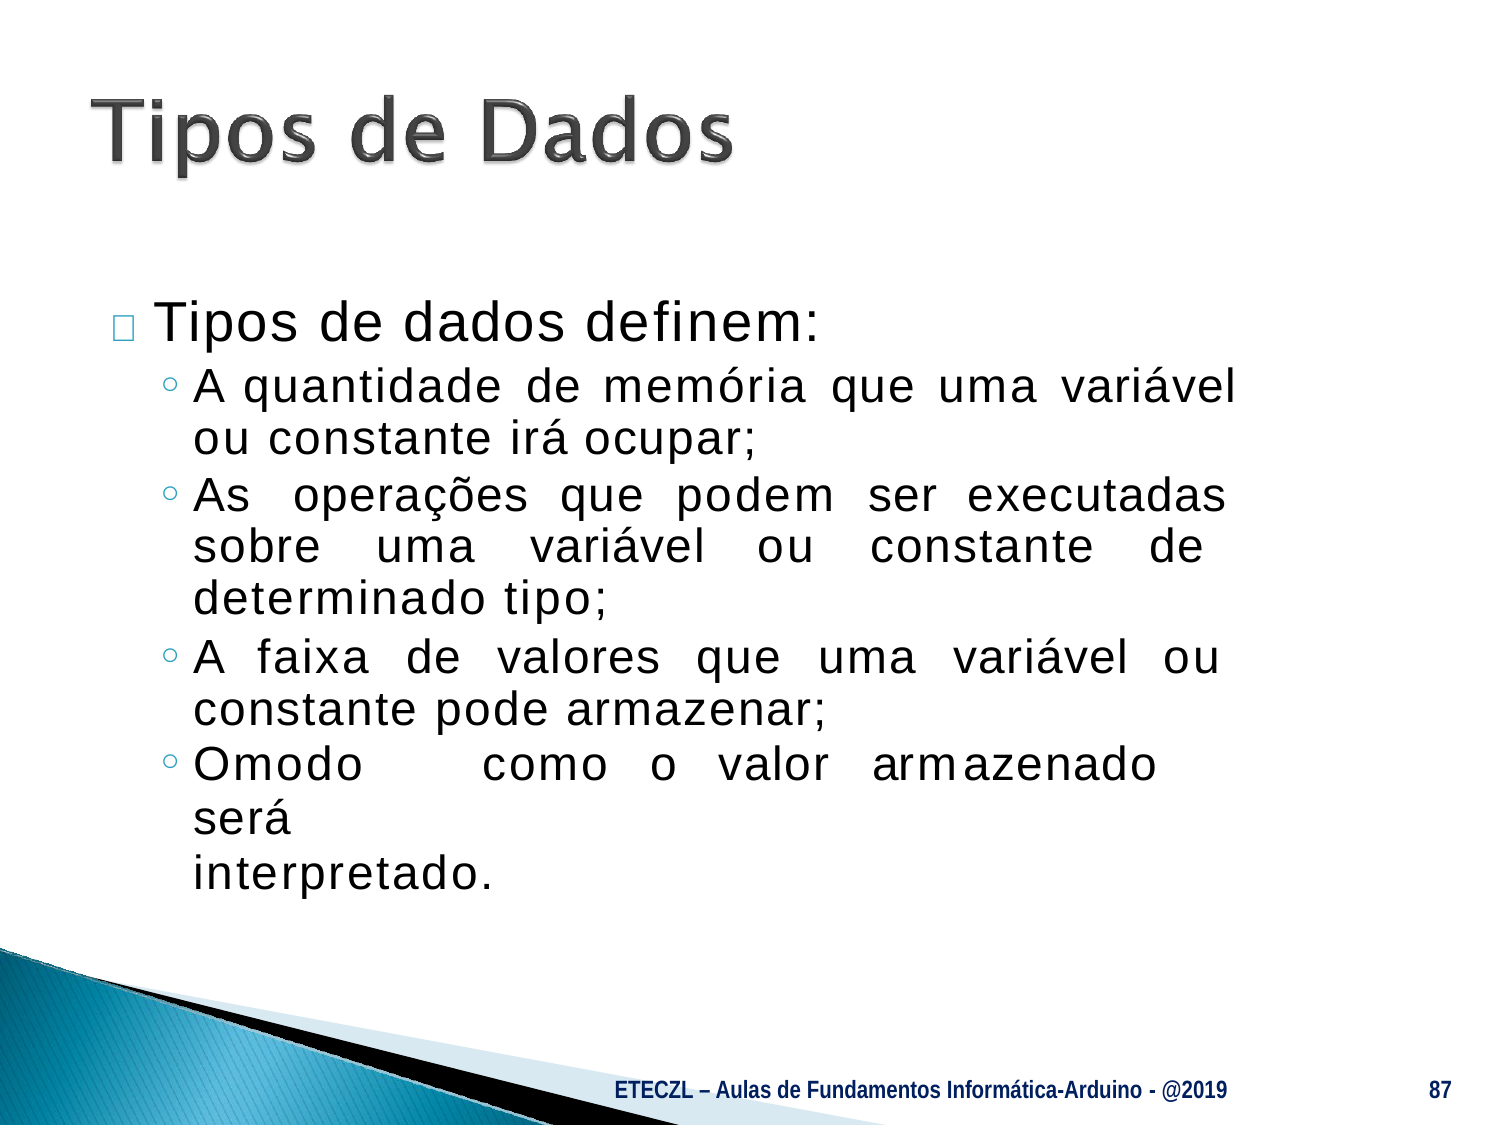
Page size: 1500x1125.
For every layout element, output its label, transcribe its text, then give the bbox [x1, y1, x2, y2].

title  Tipos de dados definem: [107, 283, 830, 473]
text_box [34, 60, 819, 248]
text_box A quantidade de memória que uma variável ou constante irá ocupar; As operações que podem ser executadas sobre uma variável ou constante de determinado tipo; A faixa de valores que uma variável ou constante pode armazenar; O modo como o valor armazenado será interpretado. [154, 352, 1259, 899]
slide_number 87 [1424, 1072, 1468, 1125]
footer ETECZL – Aulas de Fundamentos Informática-Arduino - @2019 [612, 1072, 1364, 1125]
picture [0, 948, 558, 1125]
